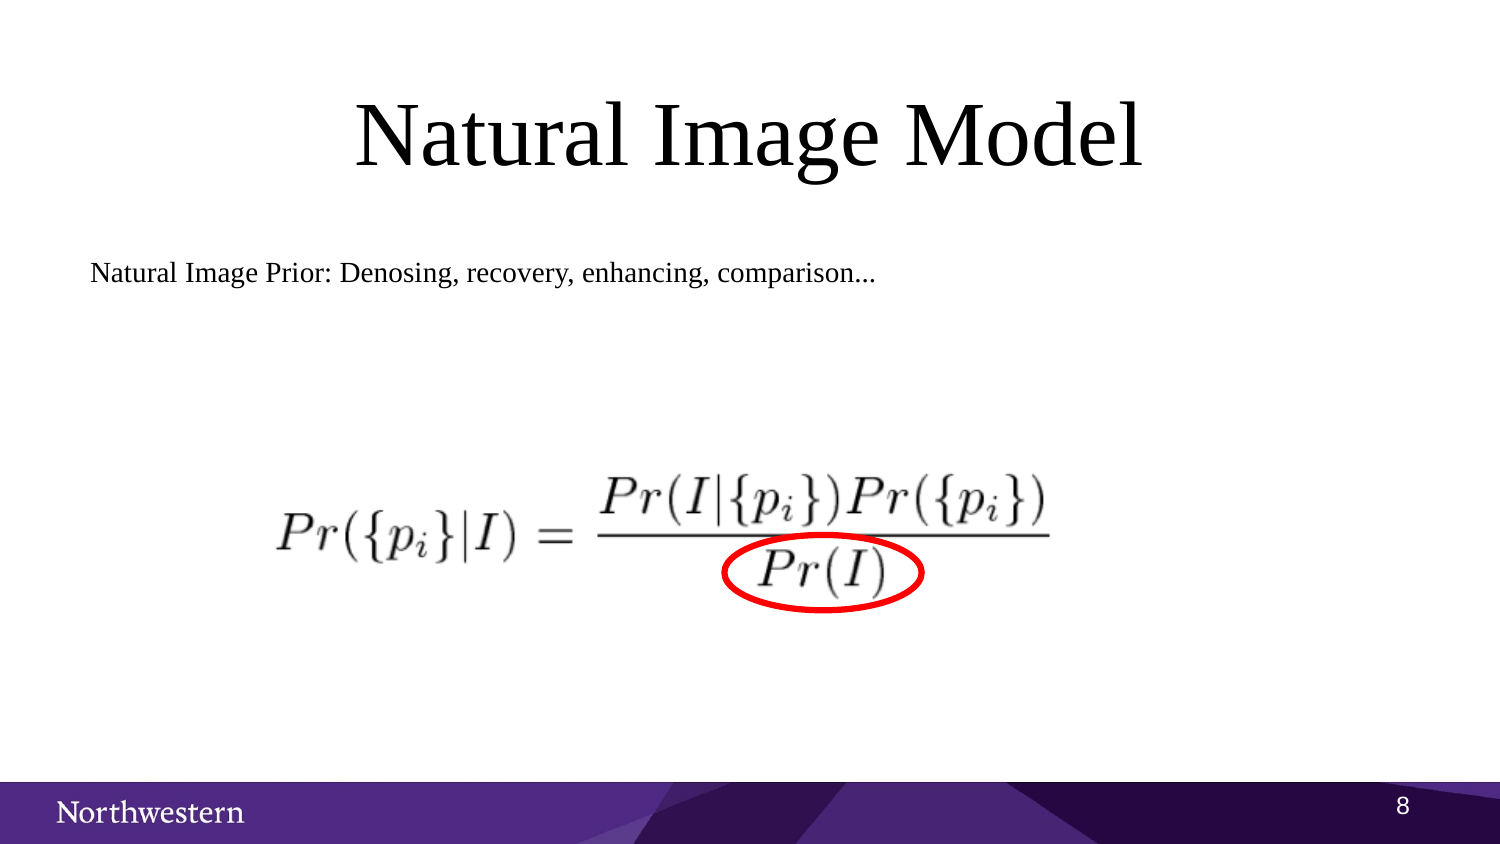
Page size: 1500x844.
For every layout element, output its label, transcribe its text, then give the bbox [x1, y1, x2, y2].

picture [0, 0, 1500, 844]
slide_number ‹#› [1074, 782, 1425, 827]
title Natural Image Model [112, 38, 1388, 219]
text_box Natural Image Prior: Denosing, recovery, enhancing, comparison... [75, 238, 1236, 338]
